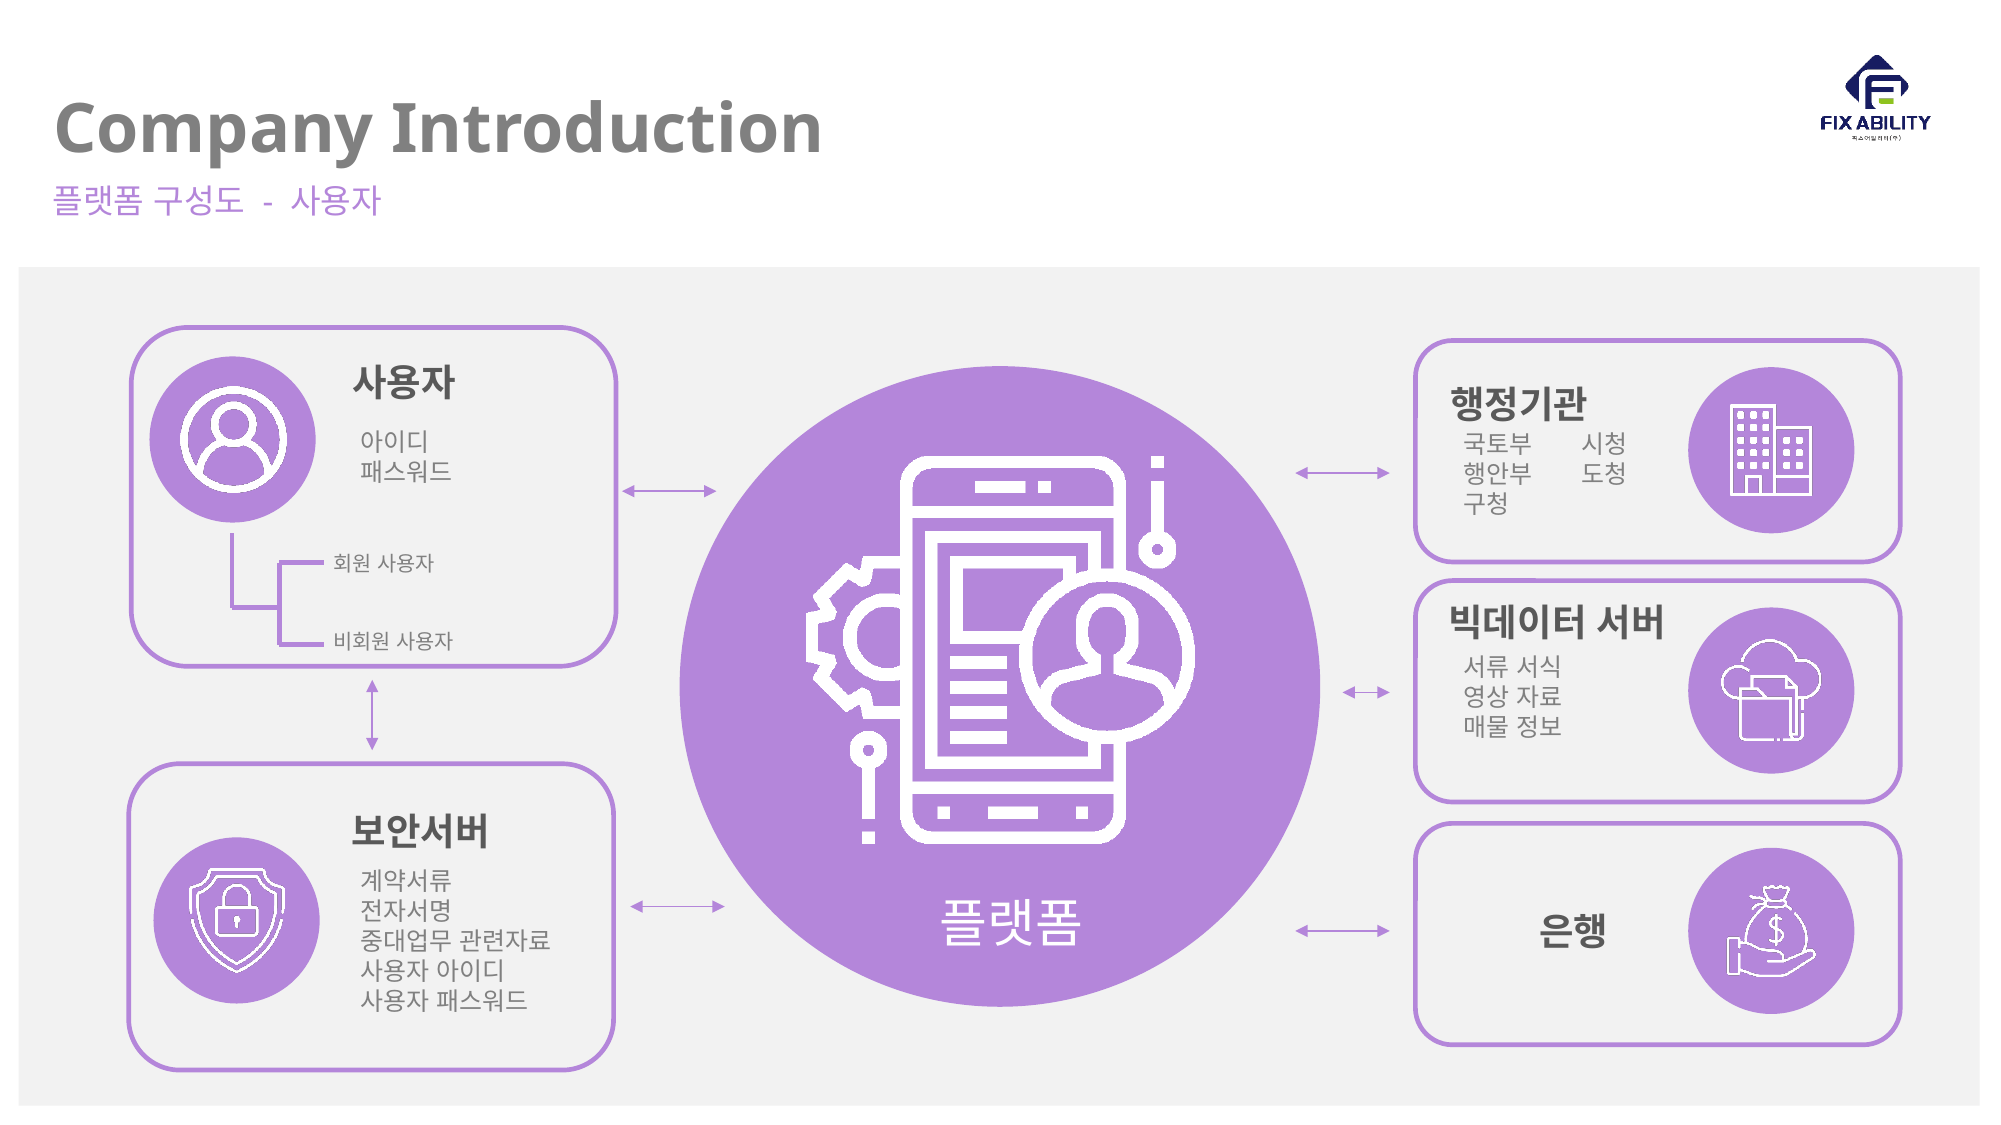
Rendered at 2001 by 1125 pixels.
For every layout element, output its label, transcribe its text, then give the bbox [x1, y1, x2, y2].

text_box [1413, 821, 1903, 1047]
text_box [679, 365, 1321, 1007]
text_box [1687, 847, 1855, 1015]
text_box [1687, 366, 1855, 534]
text_box 플랫폼 구성도 - 사용자 [37, 172, 740, 235]
text_box [1413, 578, 1903, 805]
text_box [338, 800, 597, 1026]
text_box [1687, 607, 1855, 774]
text_box [129, 325, 619, 669]
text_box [153, 837, 320, 1004]
text_box [126, 761, 616, 1073]
picture [1821, 54, 1931, 141]
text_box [149, 356, 316, 523]
text_box [1413, 338, 1903, 565]
text_box [17, 265, 1982, 1108]
text_box Company Introduction [38, 50, 977, 201]
